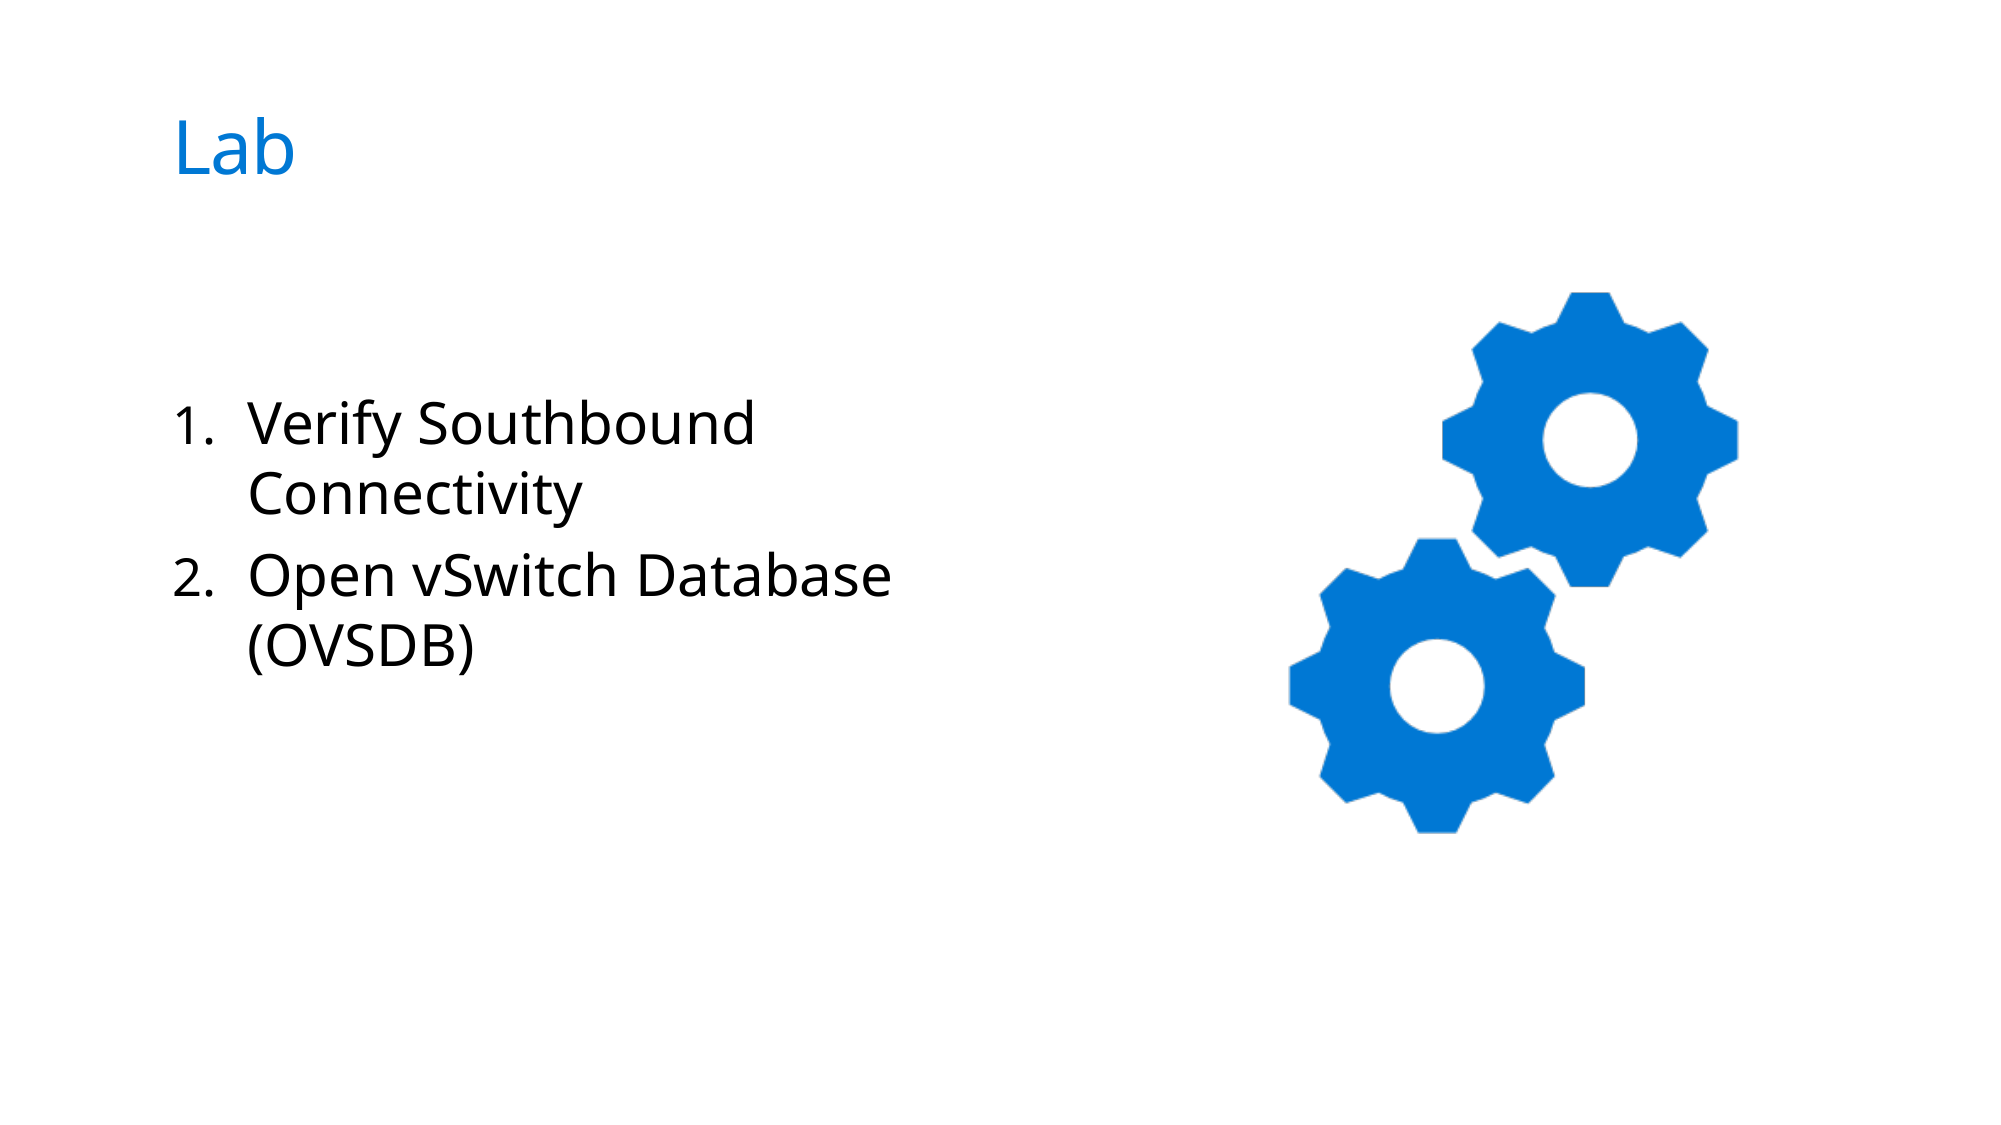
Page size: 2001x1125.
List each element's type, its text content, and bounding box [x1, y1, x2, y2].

list Verify Southbound Connectivity Open vSwitch Database (OVSDB) [172, 386, 1029, 1026]
title Lab [172, 99, 1085, 334]
picture [1189, 239, 1839, 889]
